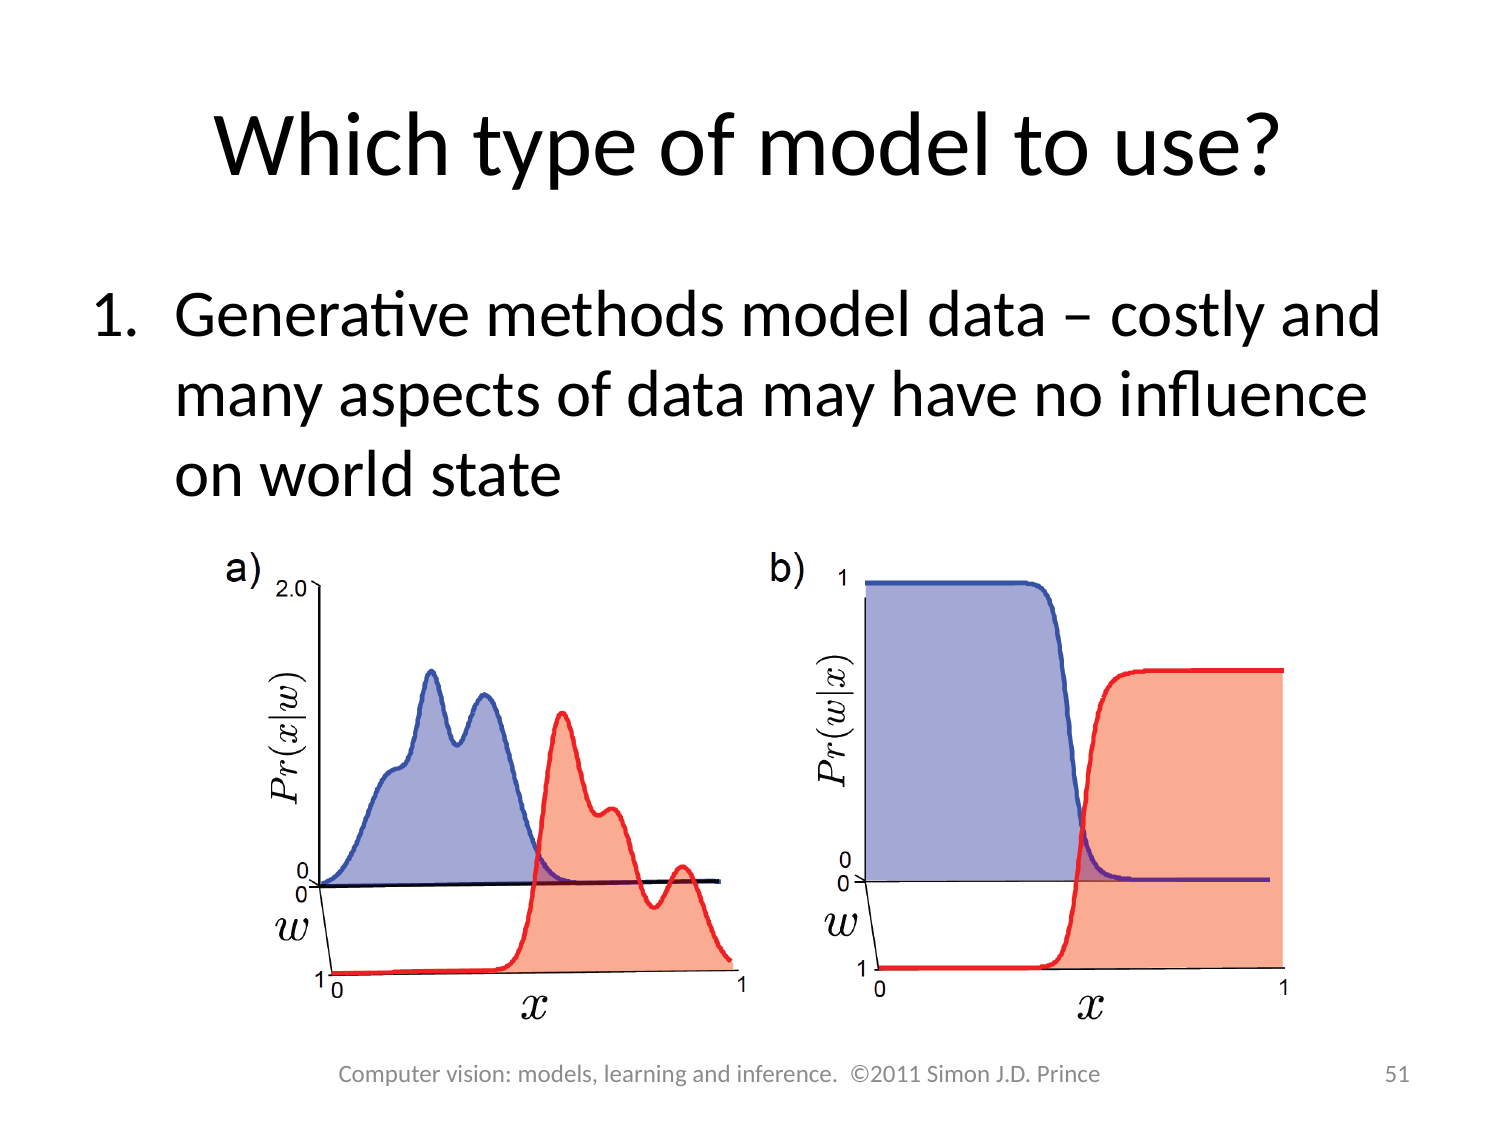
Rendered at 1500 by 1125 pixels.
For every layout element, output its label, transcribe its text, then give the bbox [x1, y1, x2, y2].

title Which type of model to use? [75, 45, 1425, 233]
slide_number 51 [1140, 1042, 1425, 1103]
picture [194, 525, 1346, 1036]
list Generative methods model data – costly and many aspects of data may have no influence on world state [75, 262, 1425, 1005]
footer Computer vision: models, learning and inference. ©2011 Simon J.D. Prince [301, 1043, 1140, 1103]
